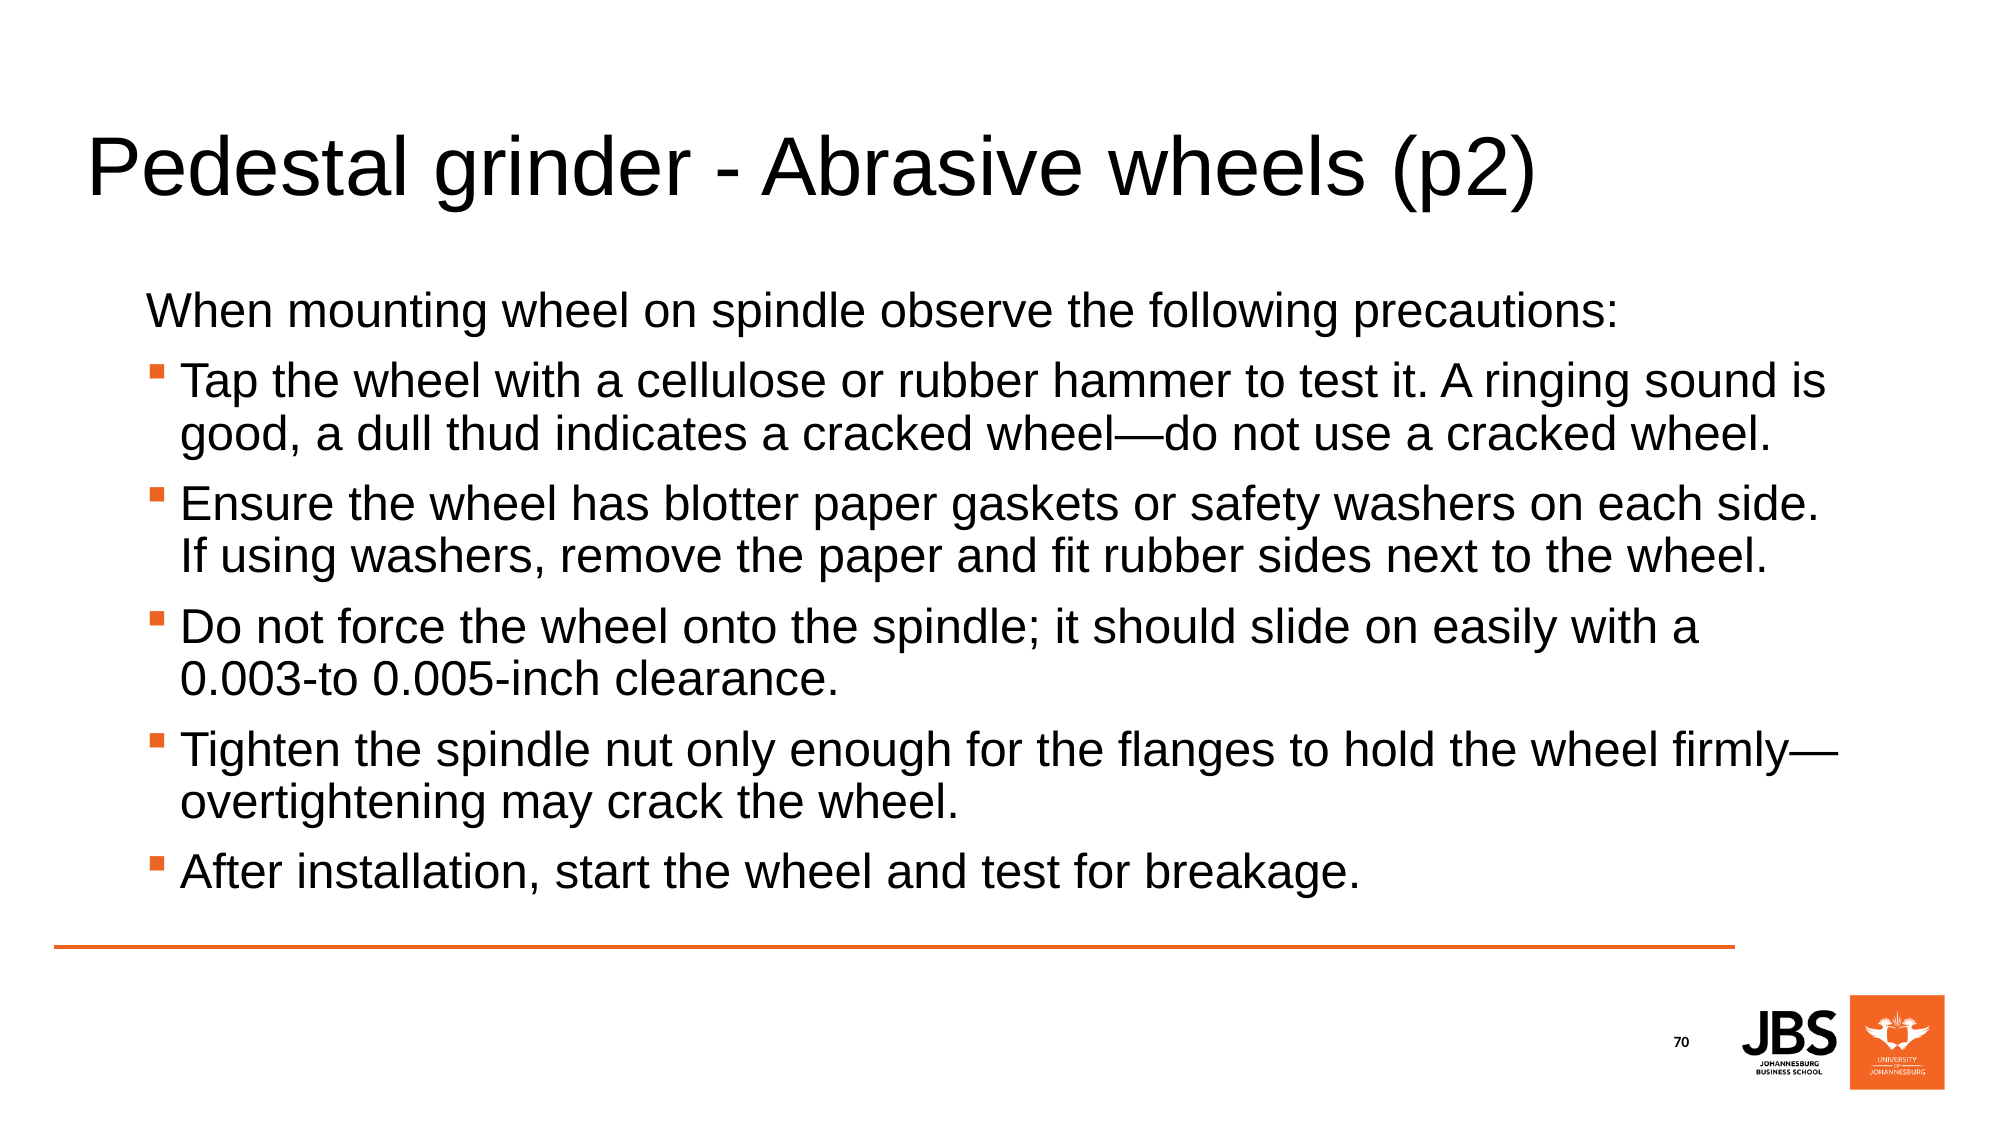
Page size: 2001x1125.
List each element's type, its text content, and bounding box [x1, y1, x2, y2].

picture [1728, 981, 1958, 1103]
list When mounting wheel on spindle observe the following precautions: Tap the wheel with a cellulose or rubber hammer to test it. A ringing sound is good, a dull thud indicates a cracked wheel—do not use a cracked wheel. Ensure the wheel has blotter paper gaskets or safety washers on each side. If using washers, remove the paper and fit rubber sides next to the wheel. Do not force the wheel onto the spindle; it should slide on easily with a 0.003-to 0.005-inch clearance. Tighten the spindle nut only enough for the flanges to hold the wheel firmly—overtightening may crack the wheel. After installation, start the wheel and test for breakage. [130, 277, 1856, 992]
title Pedestal grinder - Abrasive wheels (p2) [71, 59, 1863, 278]
